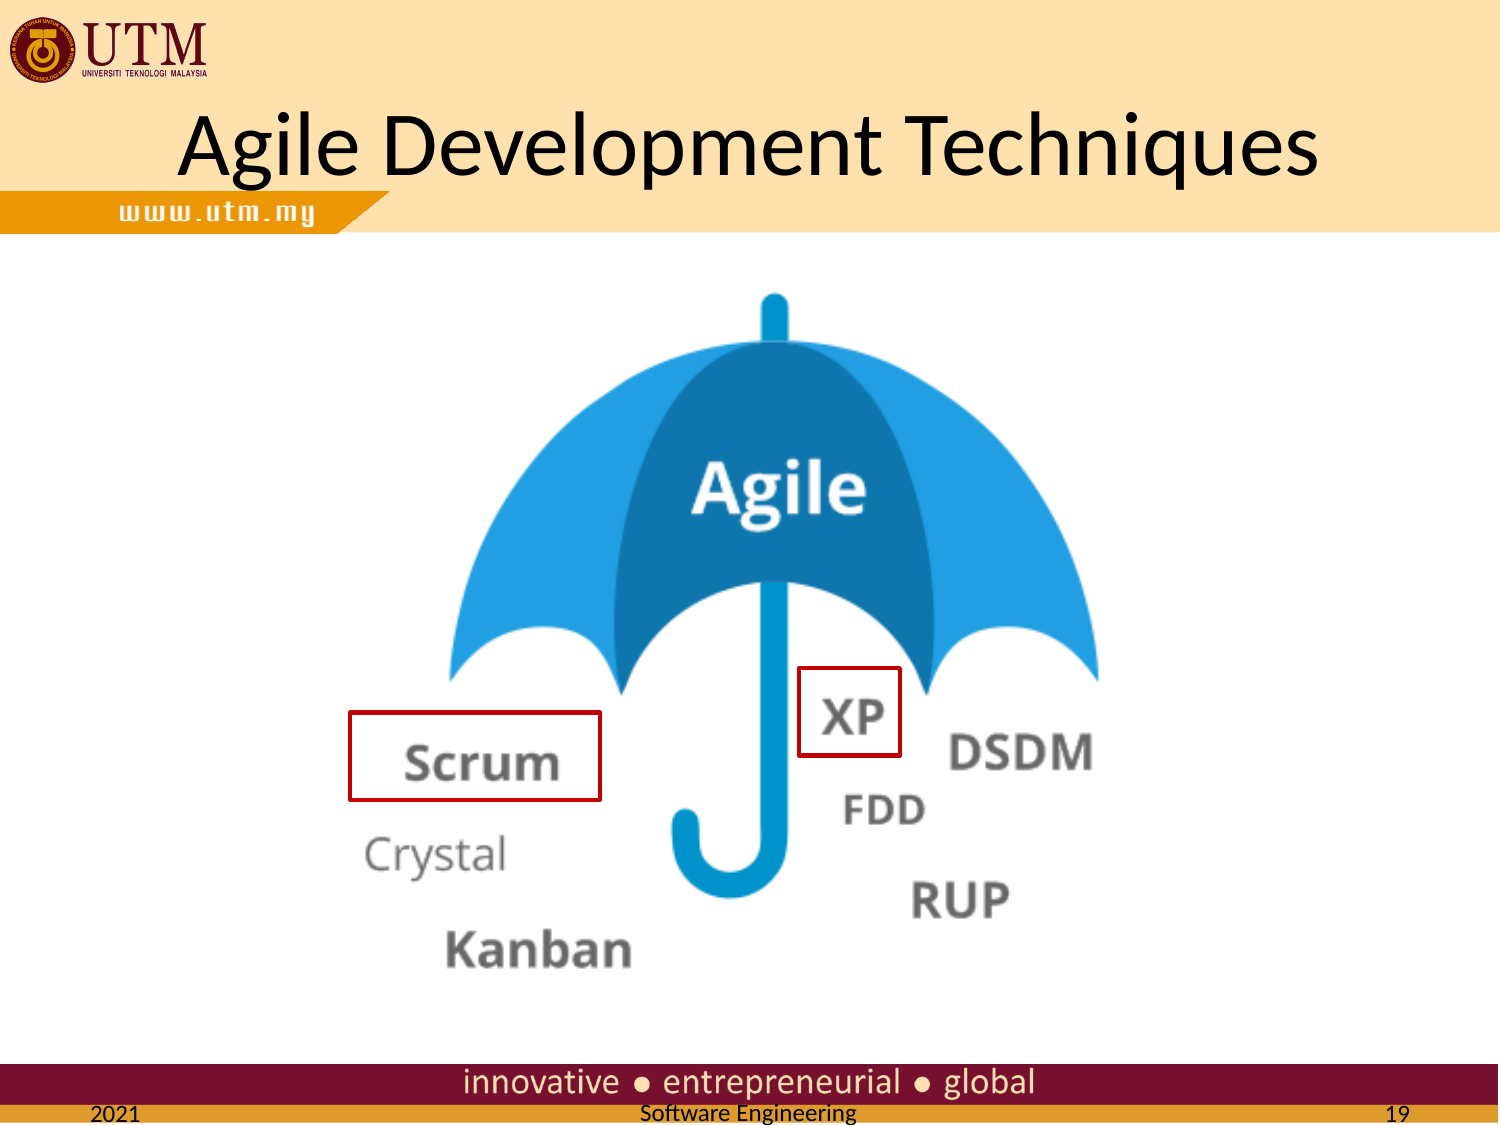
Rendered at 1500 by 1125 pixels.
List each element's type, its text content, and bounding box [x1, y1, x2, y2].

picture [0, 191, 390, 234]
picture [10, 17, 207, 83]
footer Software Engineering [425, 1086, 1074, 1125]
picture [0, 1064, 1498, 1123]
picture [337, 249, 1128, 1017]
slide_number ‹#› [1074, 1082, 1425, 1125]
title Agile Development Techniques [75, 45, 1425, 233]
slide_number 2021 [75, 1082, 425, 1125]
